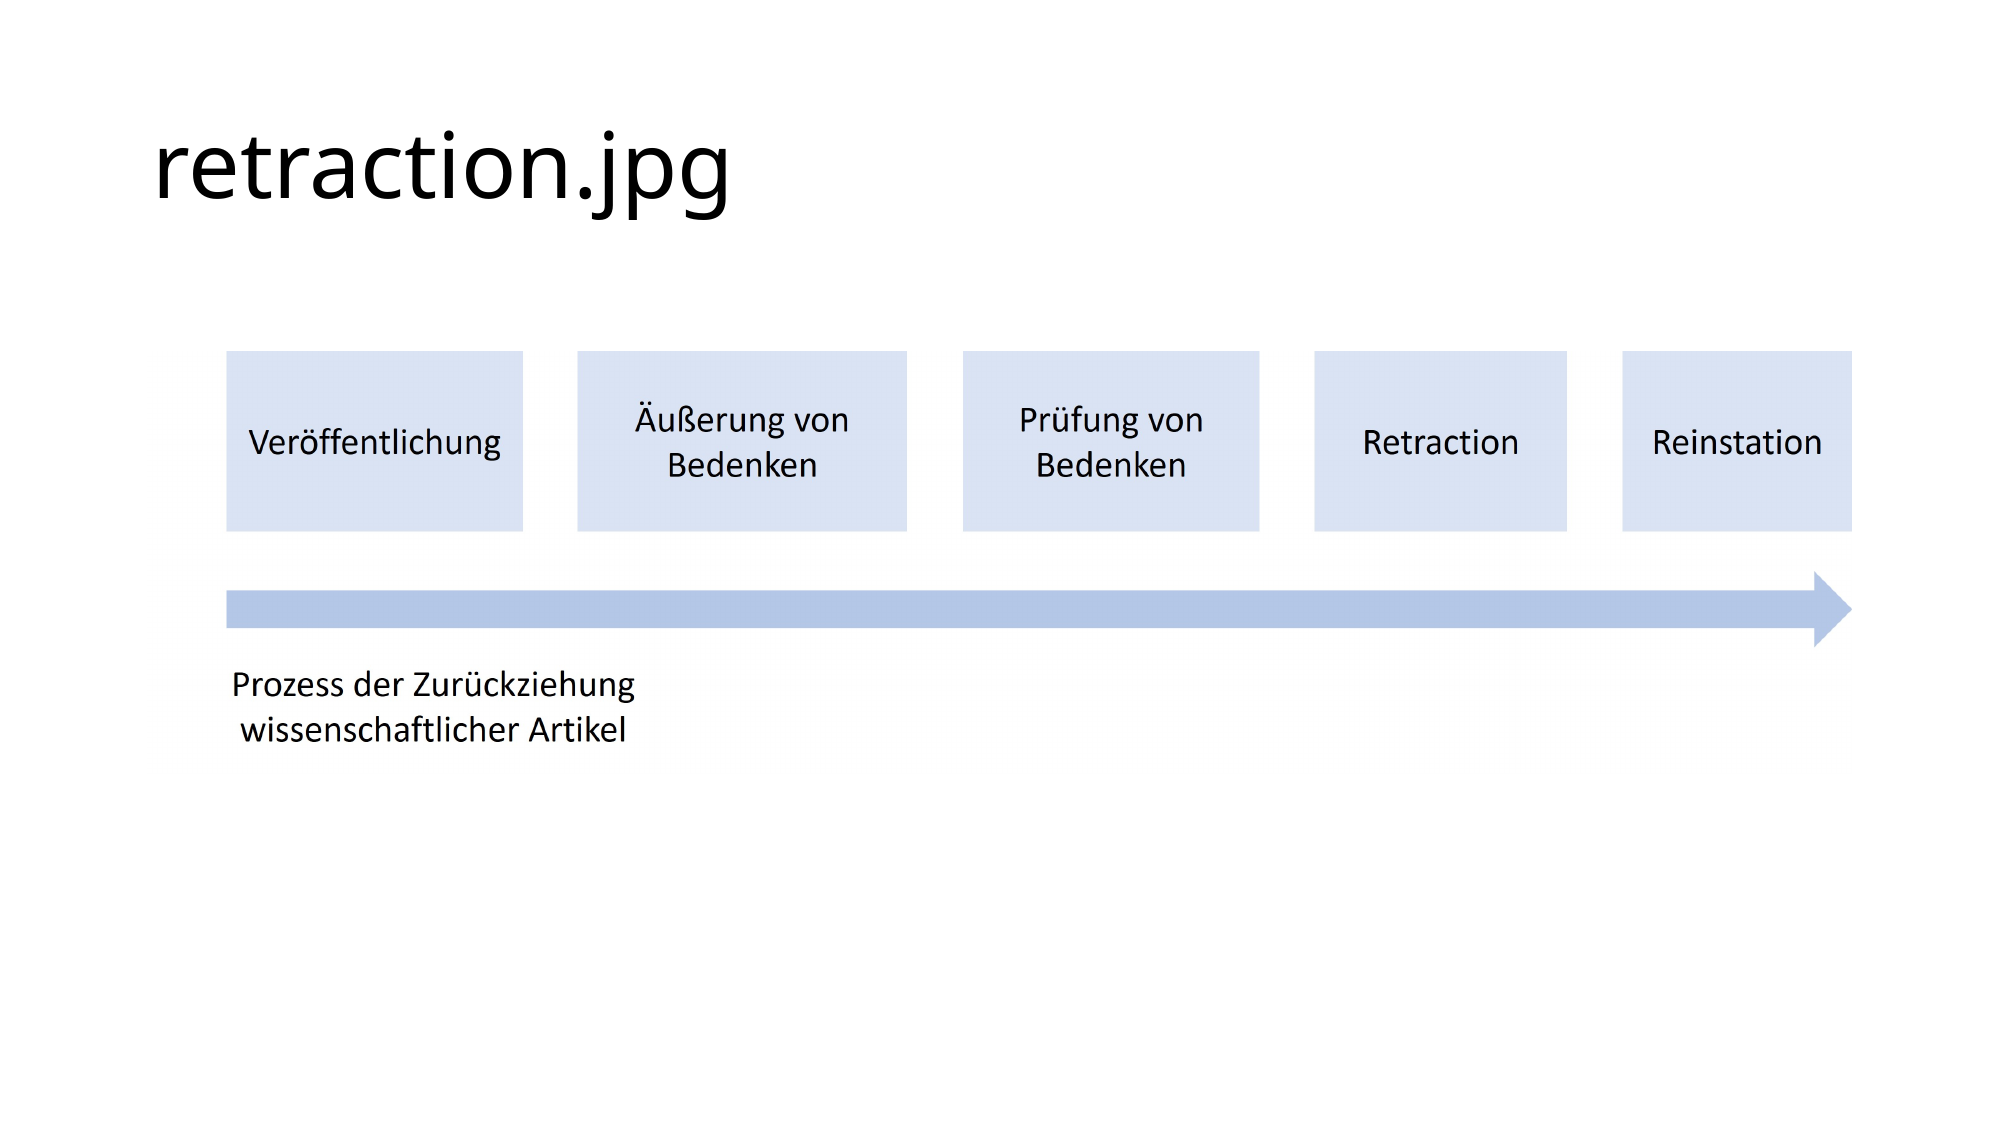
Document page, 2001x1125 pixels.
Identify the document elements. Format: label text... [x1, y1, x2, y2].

picture [147, 351, 1852, 774]
title retraction.jpg [137, 59, 1863, 278]
